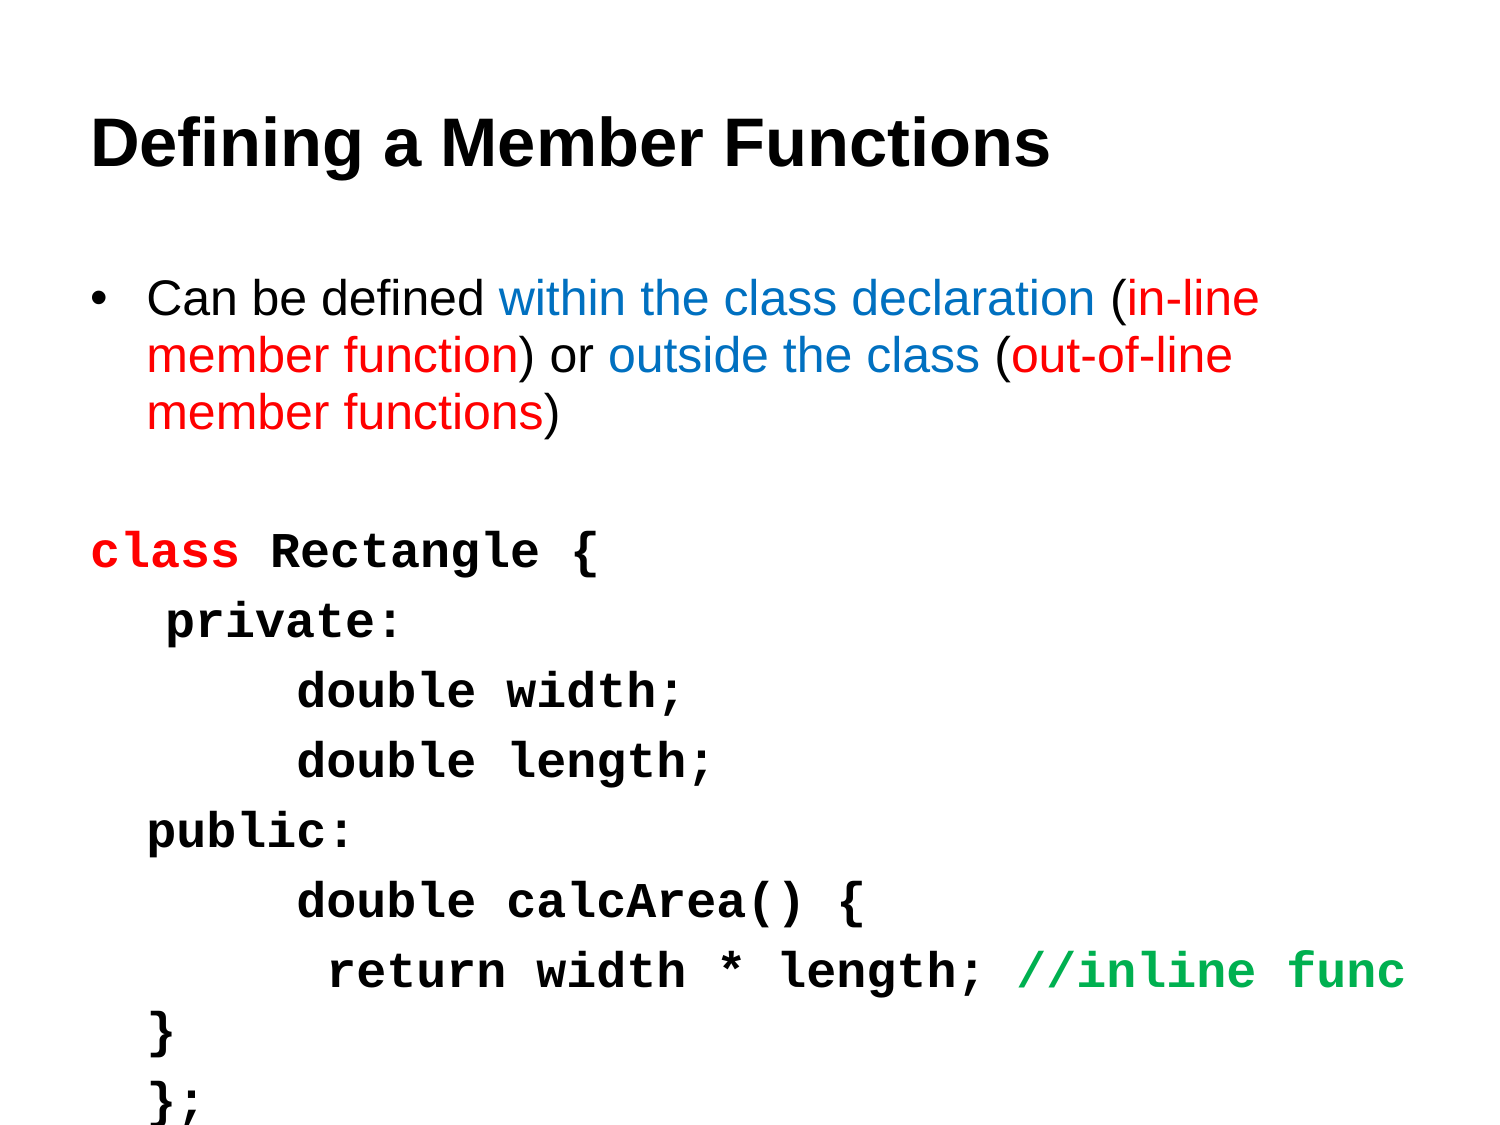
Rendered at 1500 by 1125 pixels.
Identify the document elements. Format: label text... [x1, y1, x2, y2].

title Defining a Member Functions [75, 45, 1425, 233]
list Can be defined within the class declaration (in-line member function) or outside the class (out-of-line member functions) class Rectangle { private: double width; double length; public: double calcArea() { return width * length; //inline func } }; [75, 262, 1425, 1005]
